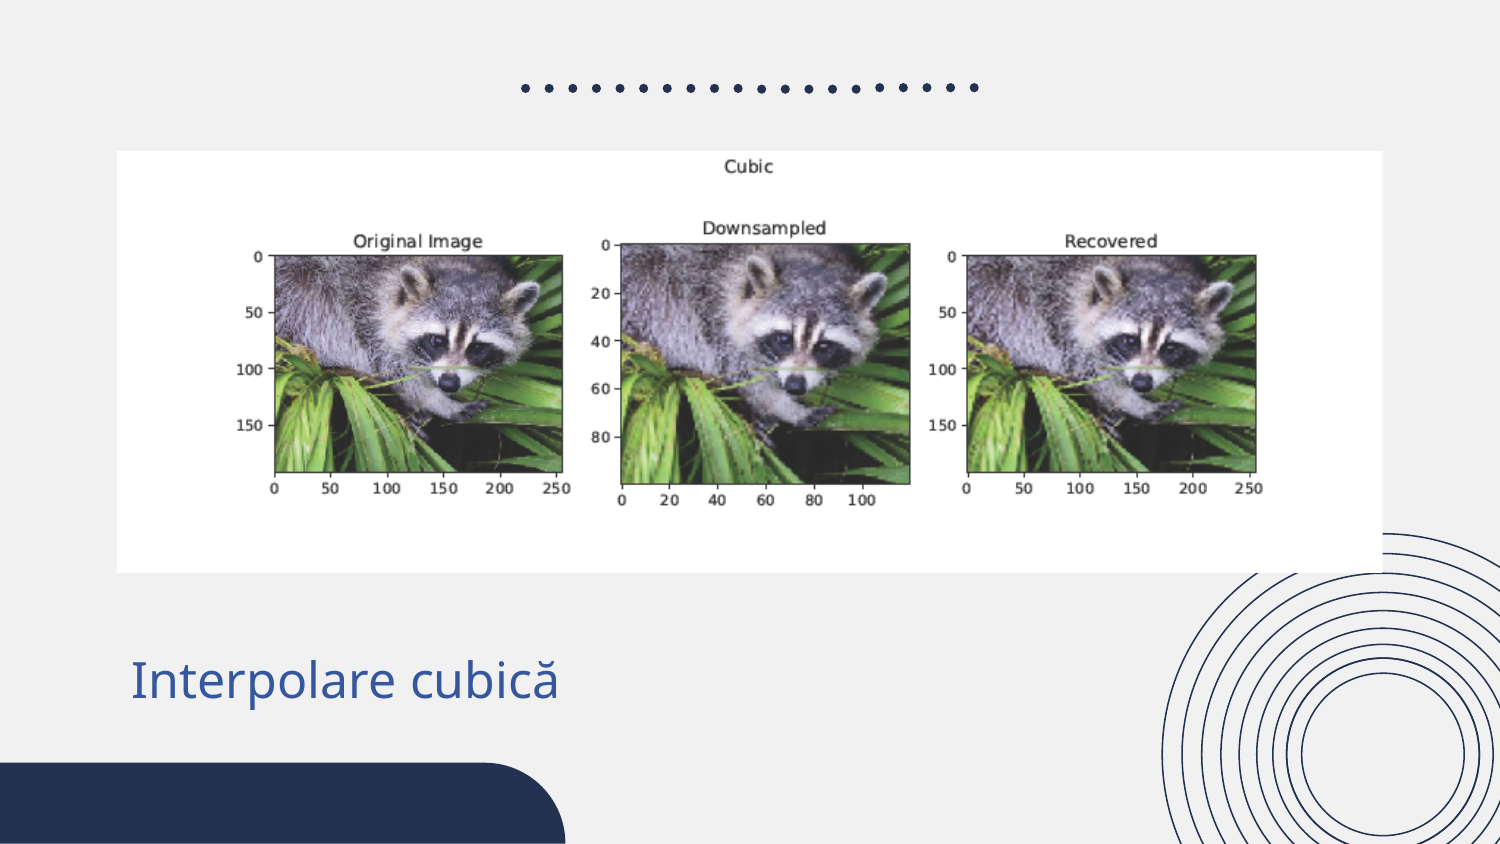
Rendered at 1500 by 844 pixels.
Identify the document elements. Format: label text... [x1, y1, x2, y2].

title Interpolare cubică [116, 633, 1073, 722]
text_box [116, 150, 1383, 574]
